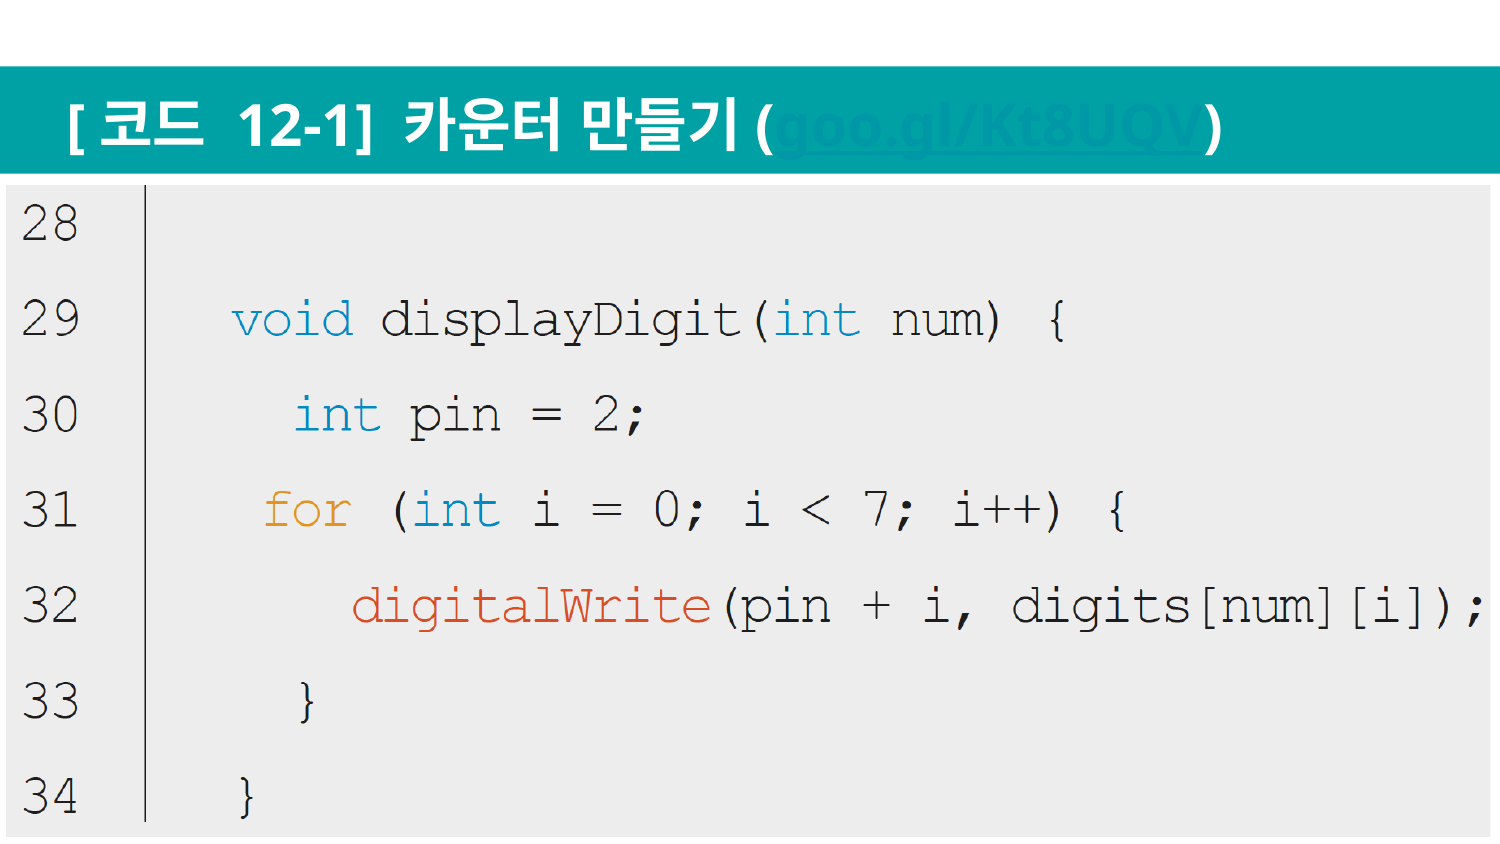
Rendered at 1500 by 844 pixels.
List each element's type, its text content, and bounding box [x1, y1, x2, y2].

title [코드 12-1] 카운터 만들기(goo.gl/Kt8UQV) [51, 72, 1449, 167]
picture [5, 185, 1491, 837]
